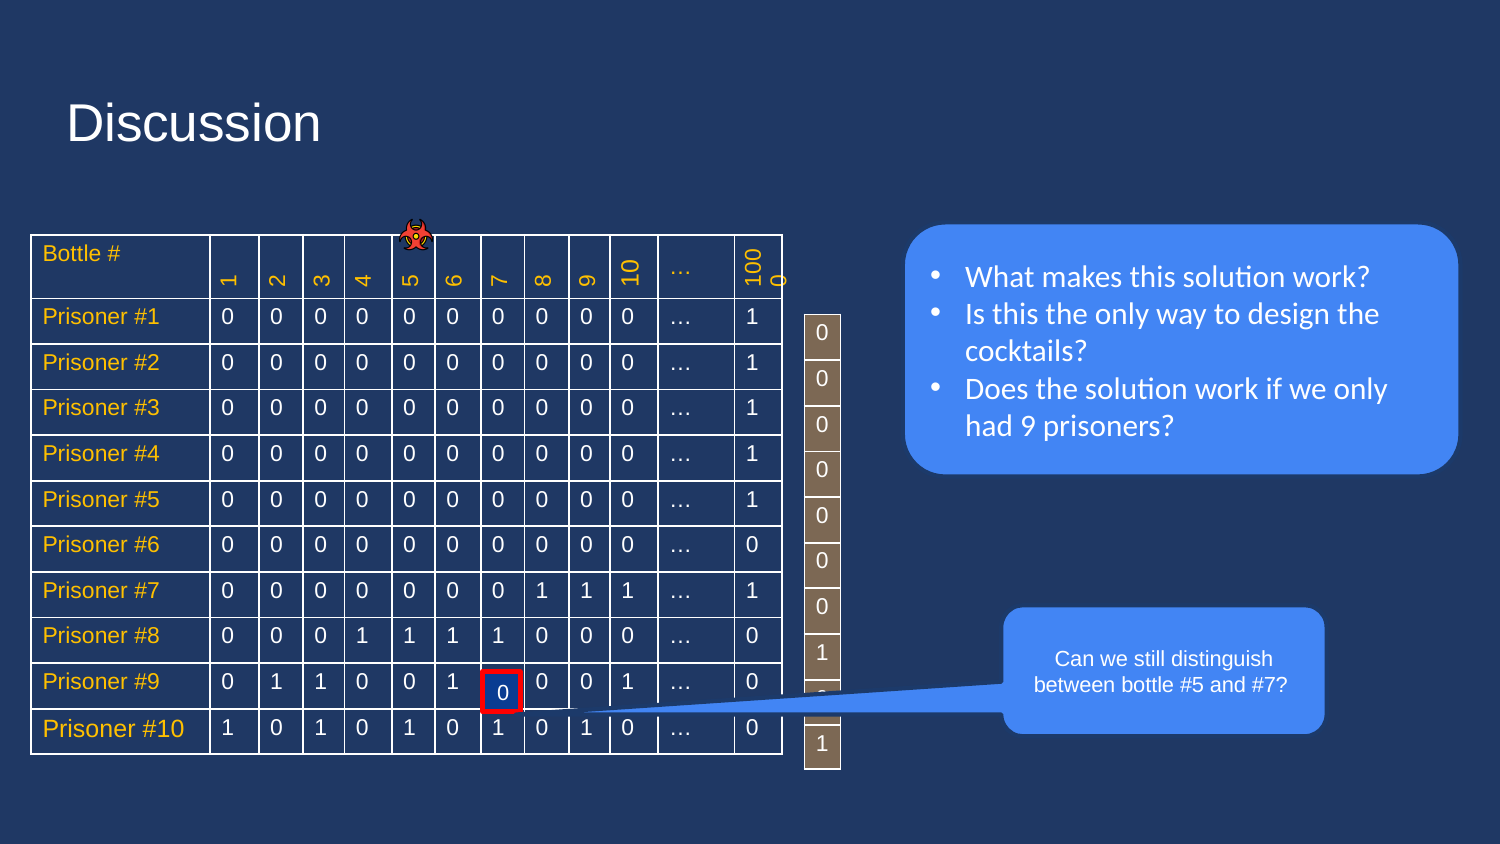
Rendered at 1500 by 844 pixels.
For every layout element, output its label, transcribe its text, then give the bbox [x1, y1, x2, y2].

table_cell 0 [304, 299, 344, 343]
table_cell 0 [436, 390, 480, 434]
table_cell 1 [735, 482, 781, 525]
table_cell 0 [436, 573, 480, 617]
table_cell 1 [805, 726, 840, 768]
table_cell 1 [570, 717, 609, 753]
table_header 0 [805, 315, 840, 359]
table_cell 0 [525, 299, 568, 343]
table_cell 0 [260, 436, 302, 480]
table_cell 0 [611, 299, 657, 343]
table_cell 0 [482, 345, 524, 389]
table_cell 0 [345, 299, 391, 343]
table_cell 0 [805, 498, 840, 542]
table_cell 0 [436, 299, 480, 343]
table_cell … [659, 717, 734, 753]
table_cell 0 [304, 345, 344, 389]
table_header 2 [260, 236, 302, 298]
table_cell Prisoner #4 [32, 436, 209, 480]
table_cell Prisoner #6 [32, 527, 209, 571]
table_cell 1 [735, 436, 781, 480]
table_cell … [659, 390, 734, 434]
table_cell 0 [211, 390, 258, 434]
table_cell 0 [304, 527, 344, 571]
table_cell 0 [211, 436, 258, 480]
table_cell 1 [304, 664, 344, 708]
table_cell 0 [805, 361, 840, 405]
table_cell 0 [525, 717, 568, 753]
table_cell 0 [735, 527, 781, 571]
table_header 1 [211, 236, 258, 298]
table_cell 1 [393, 710, 434, 753]
table_cell 0 [304, 482, 344, 525]
table_cell … [659, 436, 734, 480]
table_header 6 [436, 236, 480, 298]
table_cell 0 [211, 299, 258, 343]
table_cell Prisoner #9 [32, 664, 209, 708]
table_cell 0 [304, 618, 344, 662]
table_cell 0 [211, 482, 258, 525]
table_header 10 [611, 236, 657, 298]
table_cell 0 [735, 717, 781, 753]
table_cell 0 [805, 589, 840, 633]
table_cell 1 [482, 618, 524, 662]
table_cell 0 [570, 527, 609, 571]
table_cell 1 [482, 664, 524, 708]
table_header 7 [482, 236, 524, 298]
text_box 0 [480, 670, 522, 714]
table_cell 0 [611, 618, 657, 662]
table_cell 0 [436, 482, 480, 525]
table_cell 0 [304, 390, 344, 434]
table_cell 1 [735, 345, 781, 389]
table_cell … [659, 527, 734, 571]
table_cell 0 [735, 664, 781, 697]
table_cell 1 [345, 618, 391, 662]
table_cell 0 [260, 573, 302, 617]
table_header 3 [304, 236, 344, 298]
table_cell 1 [393, 618, 434, 662]
table_cell 0 [345, 482, 391, 525]
table_cell 0 [345, 710, 391, 753]
table_cell Prisoner #3 [32, 390, 209, 434]
table_cell … [659, 573, 734, 617]
table_cell 0 [211, 664, 258, 708]
table_cell 0 [482, 573, 524, 617]
table_cell 1 [436, 618, 480, 662]
table_cell 0 [805, 717, 840, 724]
table_cell 0 [260, 618, 302, 662]
text_box What makes this solution work? Is this the only way to design the cocktails? Does the solution work if we only had 9 prisoners? [900, 220, 1463, 479]
table_cell 1 [805, 635, 840, 679]
picture [398, 217, 433, 252]
table_cell 0 [345, 345, 391, 389]
table_cell 0 [211, 618, 258, 662]
table_cell 0 [393, 390, 434, 434]
table_cell 0 [525, 664, 568, 708]
table_cell 0 [525, 618, 568, 662]
table_cell 0 [611, 390, 657, 434]
table_header 1000 [735, 236, 781, 298]
table_cell … [659, 482, 734, 525]
table_cell 0 [525, 482, 568, 525]
table_cell 0 [345, 573, 391, 617]
table_cell 1 [611, 664, 657, 705]
table_cell Prisoner #5 [32, 482, 209, 525]
table_cell 0 [570, 299, 609, 343]
table_header 9 [570, 236, 609, 298]
table_cell 0 [393, 573, 434, 617]
table_cell 1 [482, 714, 524, 753]
table_cell 0 [211, 527, 258, 571]
table_header 5 [393, 253, 434, 298]
table_header 8 [525, 236, 568, 298]
table_cell 0 [735, 618, 781, 662]
table_cell 0 [611, 345, 657, 389]
table_cell 1 [436, 664, 480, 708]
table_cell 0 [525, 345, 568, 389]
table_cell 0 [260, 710, 302, 753]
table_cell 0 [345, 527, 391, 571]
table_cell 0 [525, 527, 568, 571]
table_cell 0 [805, 452, 840, 496]
table_cell Prisoner #1 [32, 299, 209, 343]
table_cell 0 [611, 482, 657, 525]
table_cell 0 [482, 390, 524, 434]
table_cell 0 [482, 527, 524, 571]
table_cell 0 [570, 345, 609, 389]
table_cell 0 [611, 717, 657, 753]
table_cell Prisoner #10 [32, 710, 209, 753]
table_cell Prisoner #2 [32, 345, 209, 389]
table_cell 0 [570, 618, 609, 662]
table_cell 0 [436, 345, 480, 389]
table_cell 1 [570, 573, 609, 617]
table_cell 0 [805, 681, 840, 692]
table_cell 0 [211, 345, 258, 389]
table_cell … [659, 664, 734, 702]
table_cell 0 [393, 527, 434, 571]
table_cell 1 [735, 390, 781, 434]
table_cell 0 [260, 390, 302, 434]
table_cell 0 [393, 436, 434, 480]
table_cell 0 [482, 482, 524, 525]
table_cell … [659, 345, 734, 389]
table_header … [659, 236, 734, 298]
table_cell 0 [436, 710, 480, 753]
table_cell 0 [805, 407, 840, 451]
text_box Can we still distinguish between bottle #5 and #7? [513, 603, 1329, 739]
table_cell 0 [570, 482, 609, 525]
table_cell 0 [482, 436, 524, 480]
table_cell 0 [482, 299, 524, 343]
table_header Bottle # [32, 236, 209, 298]
table_cell Prisoner #7 [32, 573, 209, 617]
table_cell 0 [211, 573, 258, 617]
table_cell 1 [611, 573, 657, 617]
table_cell 0 [805, 544, 840, 587]
table_cell 0 [570, 664, 609, 708]
table_cell 0 [304, 573, 344, 617]
table_cell 0 [260, 527, 302, 571]
table_cell 1 [260, 664, 302, 708]
table_cell 0 [611, 436, 657, 480]
table_cell 0 [260, 482, 302, 525]
table_cell 0 [260, 299, 302, 343]
table_cell … [659, 299, 734, 343]
table_cell 1 [735, 299, 781, 343]
table_cell 0 [304, 436, 344, 480]
table_cell 0 [436, 436, 480, 480]
table_cell 0 [393, 482, 434, 525]
table_cell 0 [570, 436, 609, 480]
table_cell 1 [304, 710, 344, 753]
table_cell 1 [525, 573, 568, 617]
table_header 4 [345, 236, 391, 298]
table_cell 0 [436, 527, 480, 571]
table_cell 0 [570, 390, 609, 434]
table_cell … [659, 618, 734, 662]
table_cell 0 [345, 664, 391, 708]
table_cell 0 [260, 345, 302, 389]
table_cell 0 [345, 390, 391, 434]
table_cell Prisoner #8 [32, 618, 209, 662]
table_cell 0 [393, 299, 434, 343]
table_cell 0 [393, 345, 434, 389]
table_cell 0 [345, 436, 391, 480]
table_cell 1 [735, 573, 781, 617]
table_cell 0 [393, 664, 434, 708]
table_cell 0 [525, 436, 568, 480]
table_cell 0 [525, 390, 568, 434]
table_cell 0 [611, 527, 657, 571]
table_cell 1 [211, 710, 258, 753]
title Discussion [51, 72, 1449, 167]
